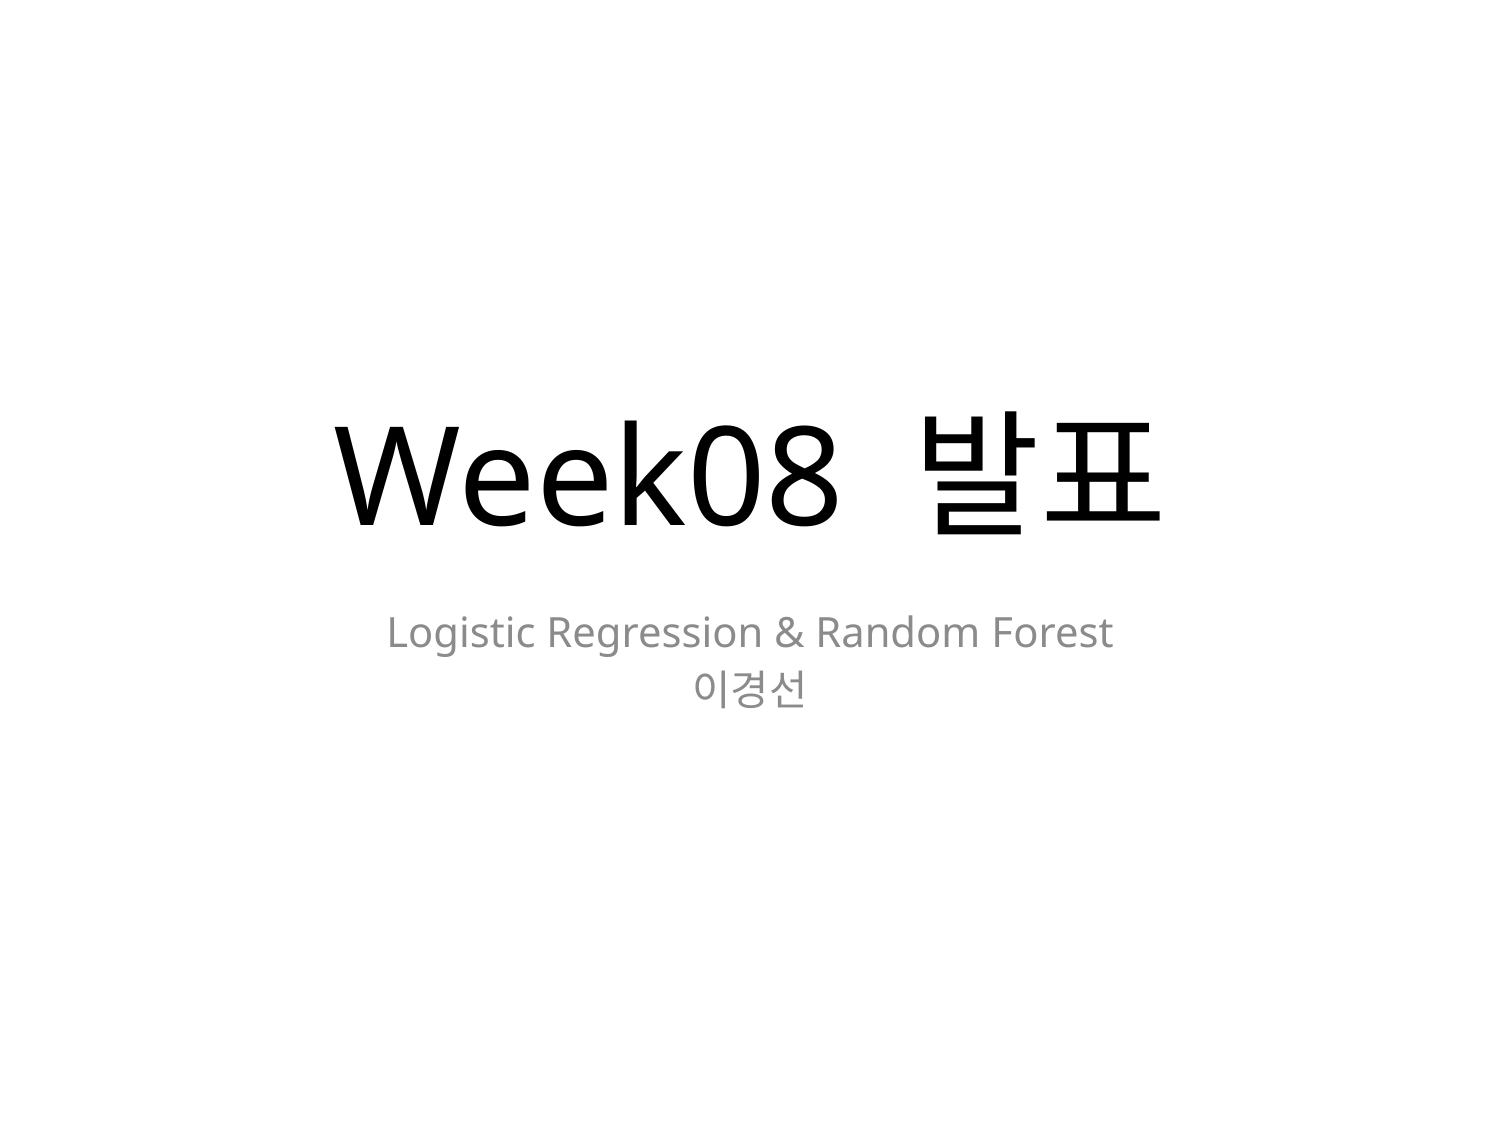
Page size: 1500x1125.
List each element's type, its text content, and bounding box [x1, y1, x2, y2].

title Week08 발표 [112, 349, 1388, 591]
subtitle Logistic Regression & Random Forest 이경선 [0, 597, 1500, 886]
